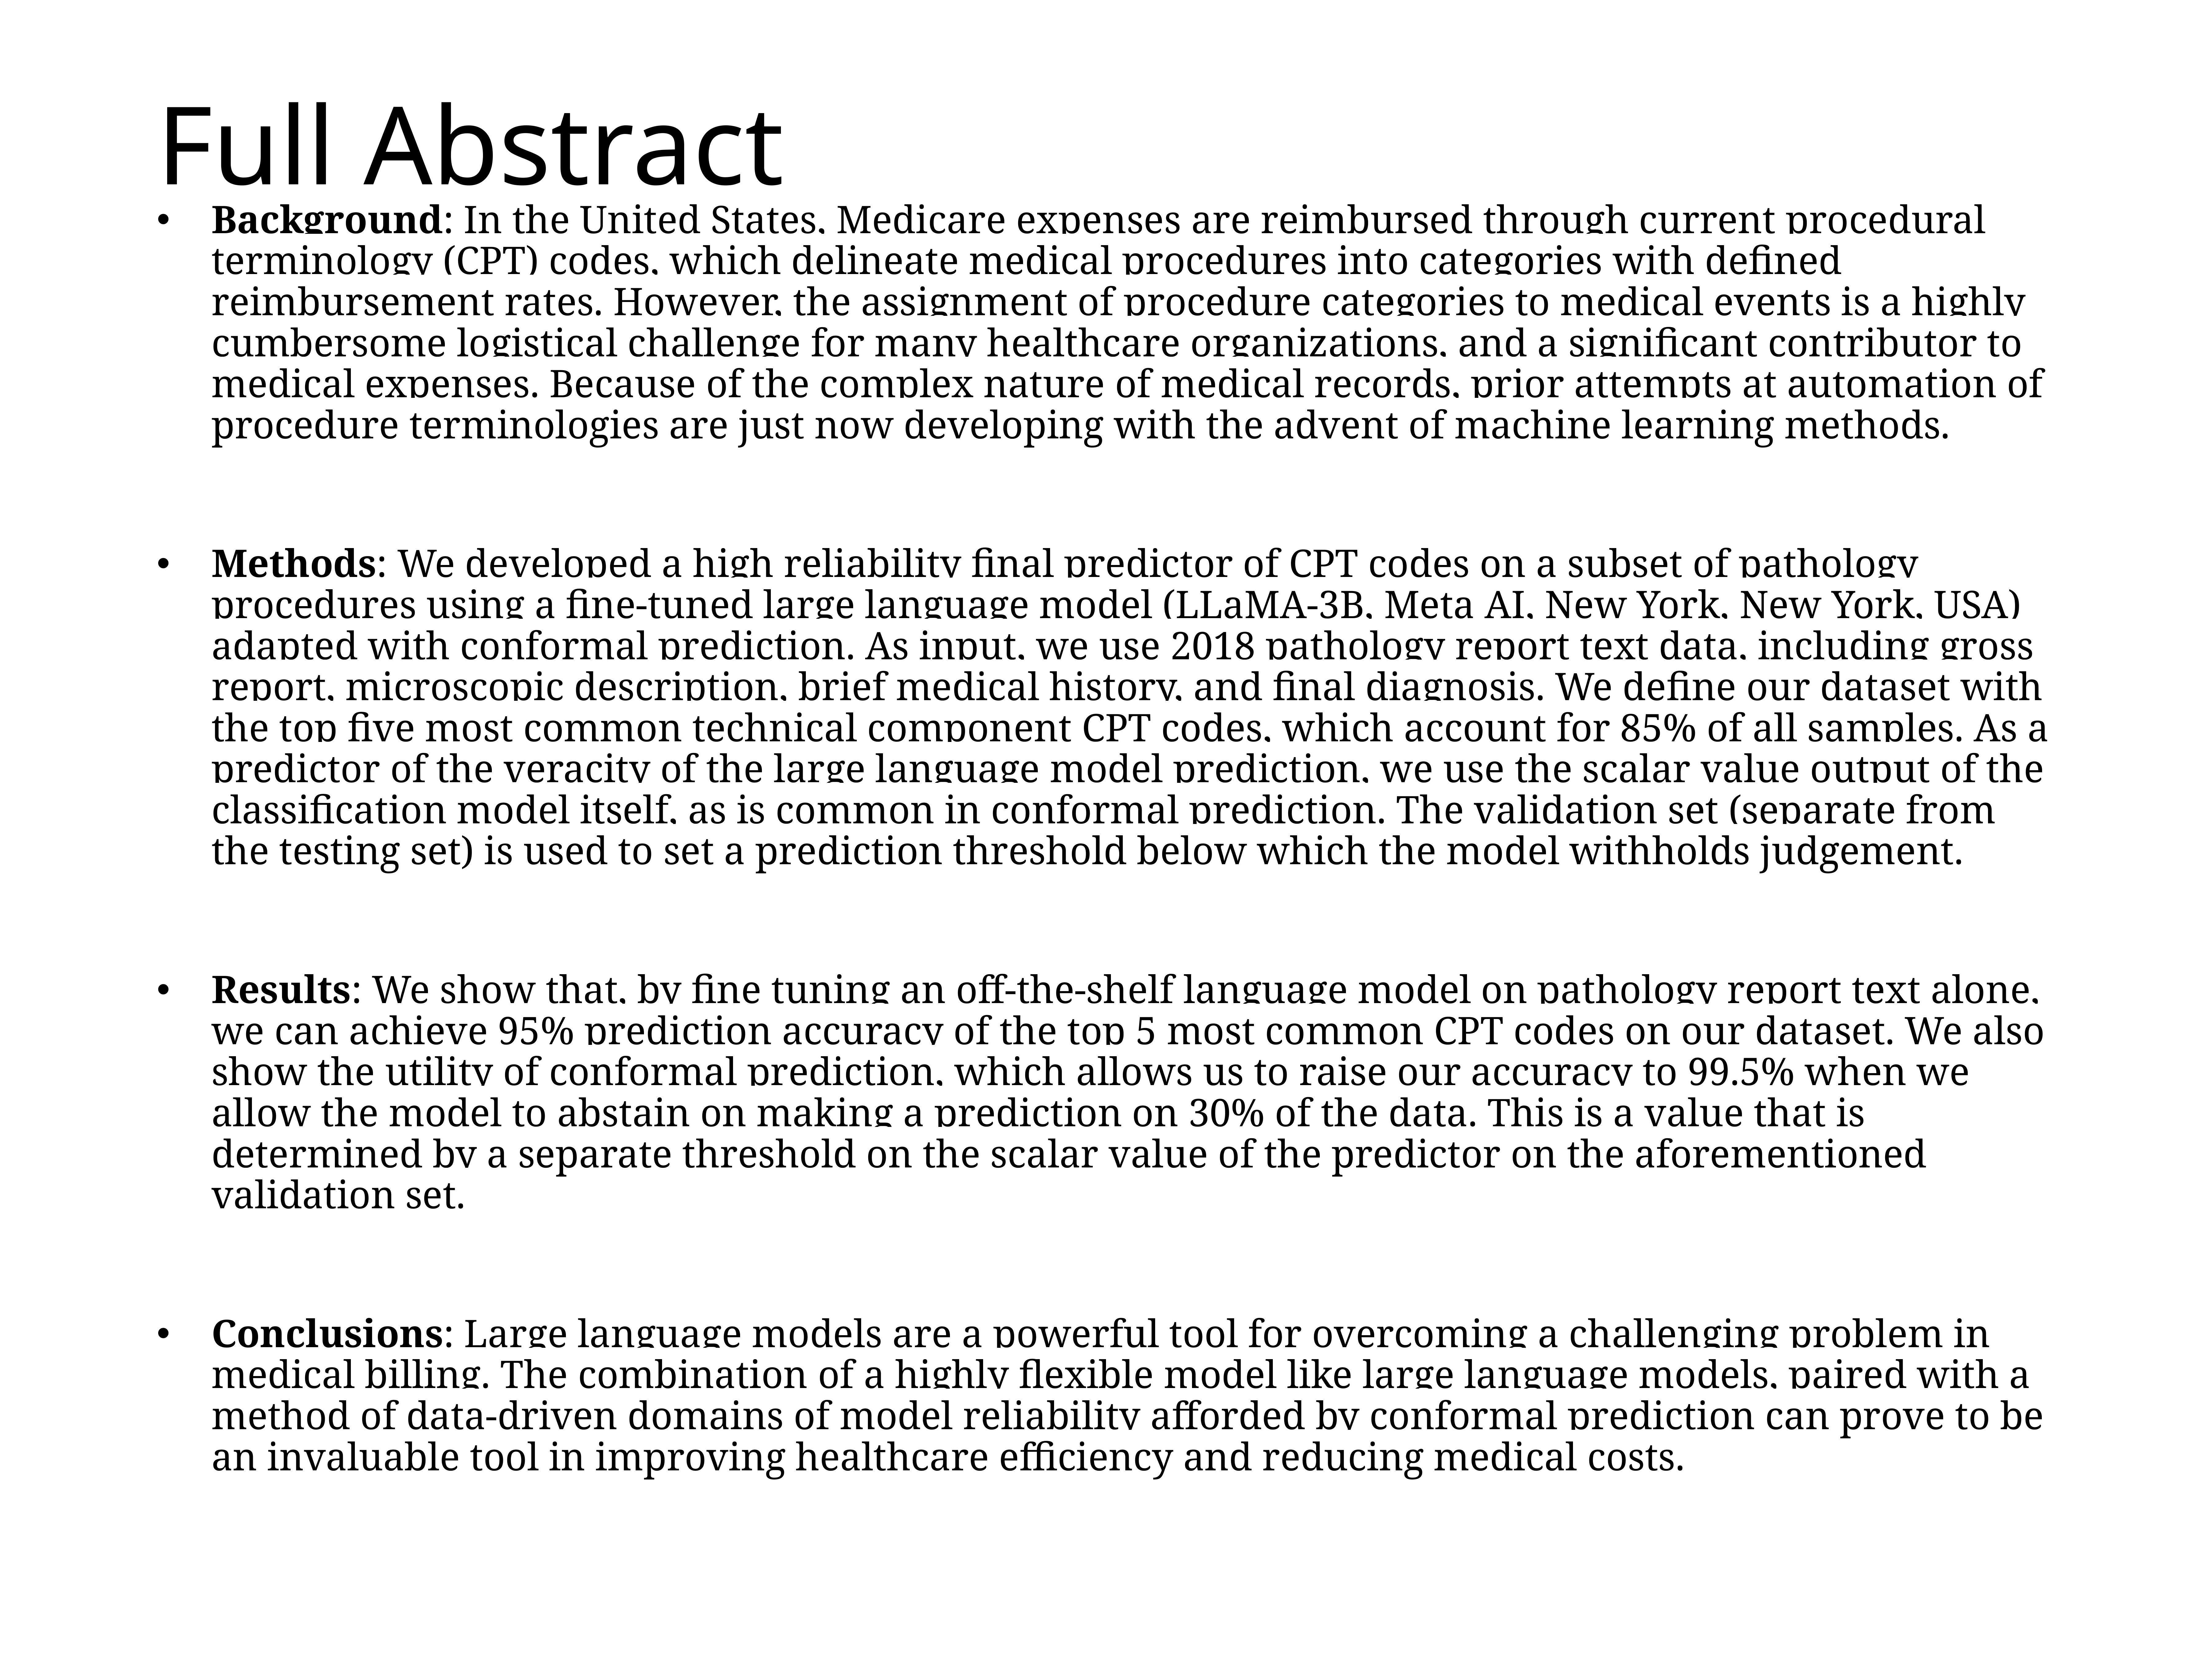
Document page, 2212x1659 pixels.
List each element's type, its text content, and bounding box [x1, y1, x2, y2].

title Full Abstract [152, 88, 2060, 198]
list Background: In the United States, Medicare expenses are reimbursed through current procedural terminology (CPT) codes, which delineate medical procedures into categories with defined reimbursement rates. However, the assignment of procedure categories to medical events is a highly cumbersome logistical challenge for many healthcare organizations, and a significant contributor to medical expenses. Because of the complex nature of medical records, prior attempts at automation of procedure terminologies are just now developing with the advent of machine learning methods. Methods: We developed a high reliability final predictor of CPT codes on a subset of pathology procedures using a fine-tuned large language model (LLaMA-3B, Meta AI, New York, New York, USA) adapted with conformal prediction. As input, we use 2018 pathology report text data, including gross report, microscopic description, brief medical history, and final diagnosis. We define our dataset with the top five most common technical component CPT codes, which account for 85% of all samples. As a predictor of the veracity of the large language model prediction, we use the scalar value output of the classification model itself, as is common in conformal prediction. The validation set (separate from the testing set) is used to set a prediction threshold below which the model withholds judgement. Results: We show that, by fine tuning an off-the-shelf language model on pathology report text alone, we can achieve 95% prediction accuracy of the top 5 most common CPT codes on our dataset. We also show the utility of conformal prediction, which allows us to raise our accuracy to 99.5% when we allow the model to abstain on making a prediction on 30% of the data. This is a value that is determined by a separate threshold on the scalar value of the predictor on the aforementioned validation set. Conclusions: Large language models are a powerful tool for overcoming a challenging problem in medical billing. The combination of a highly flexible model like large language models, paired with a method of data-driven domains of model reliability afforded by conformal prediction can prove to be an invaluable tool in improving healthcare efficiency and reducing medical costs. [152, 198, 2060, 1494]
